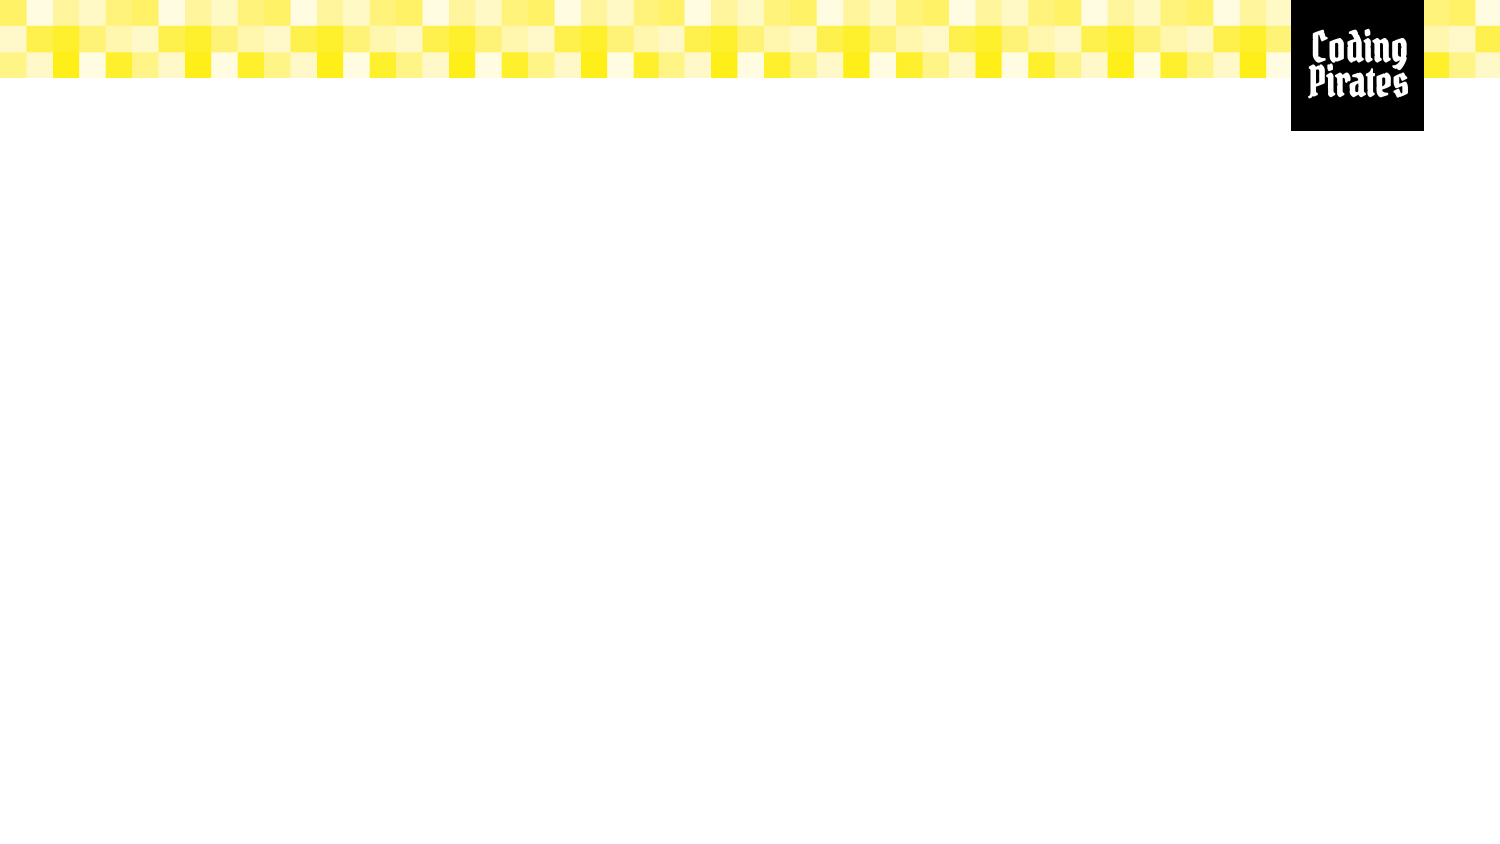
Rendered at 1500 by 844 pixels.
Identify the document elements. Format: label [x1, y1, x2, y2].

picture [0, 0, 1500, 131]
